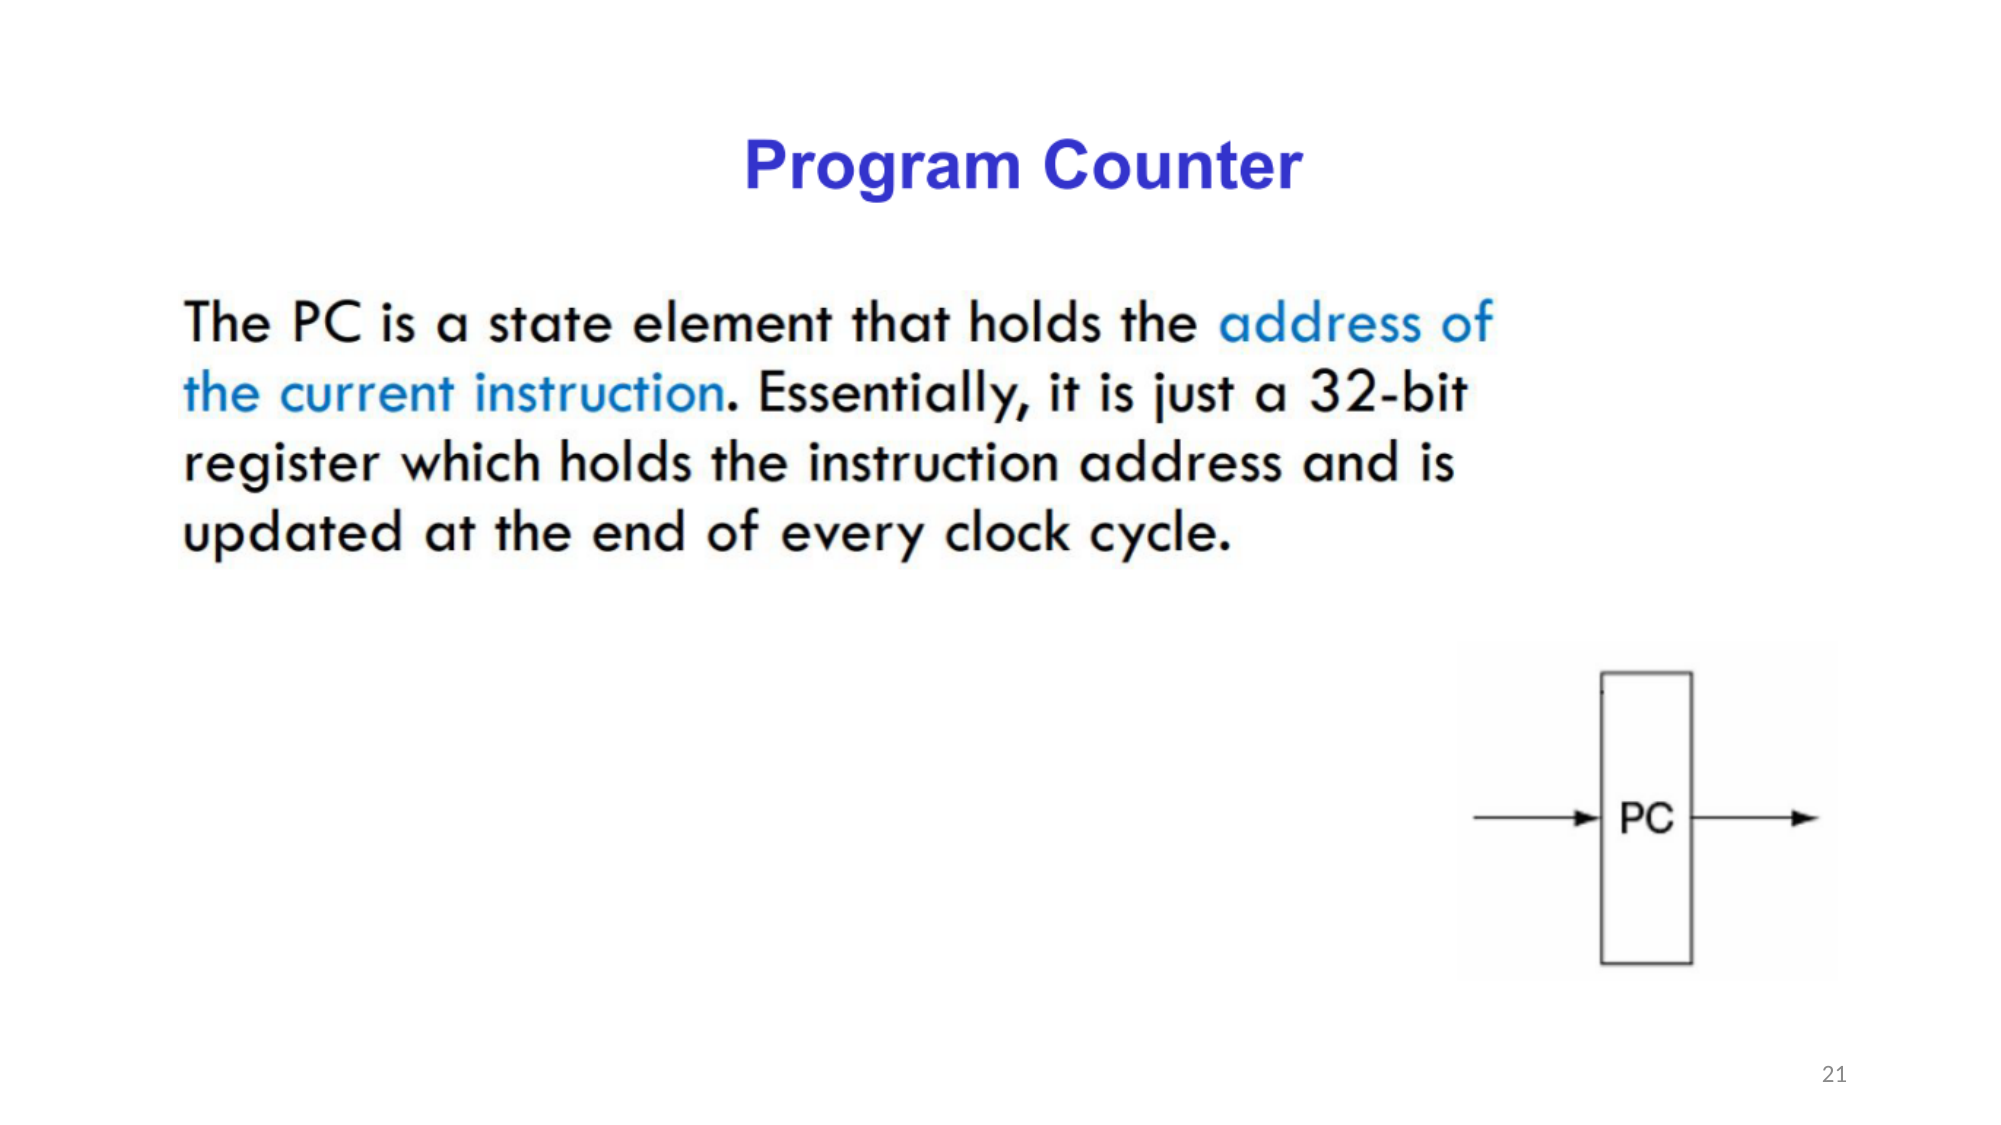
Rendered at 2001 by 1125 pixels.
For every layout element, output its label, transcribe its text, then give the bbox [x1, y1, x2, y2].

slide_number 21 [1412, 1042, 1863, 1103]
picture [178, 92, 1838, 981]
